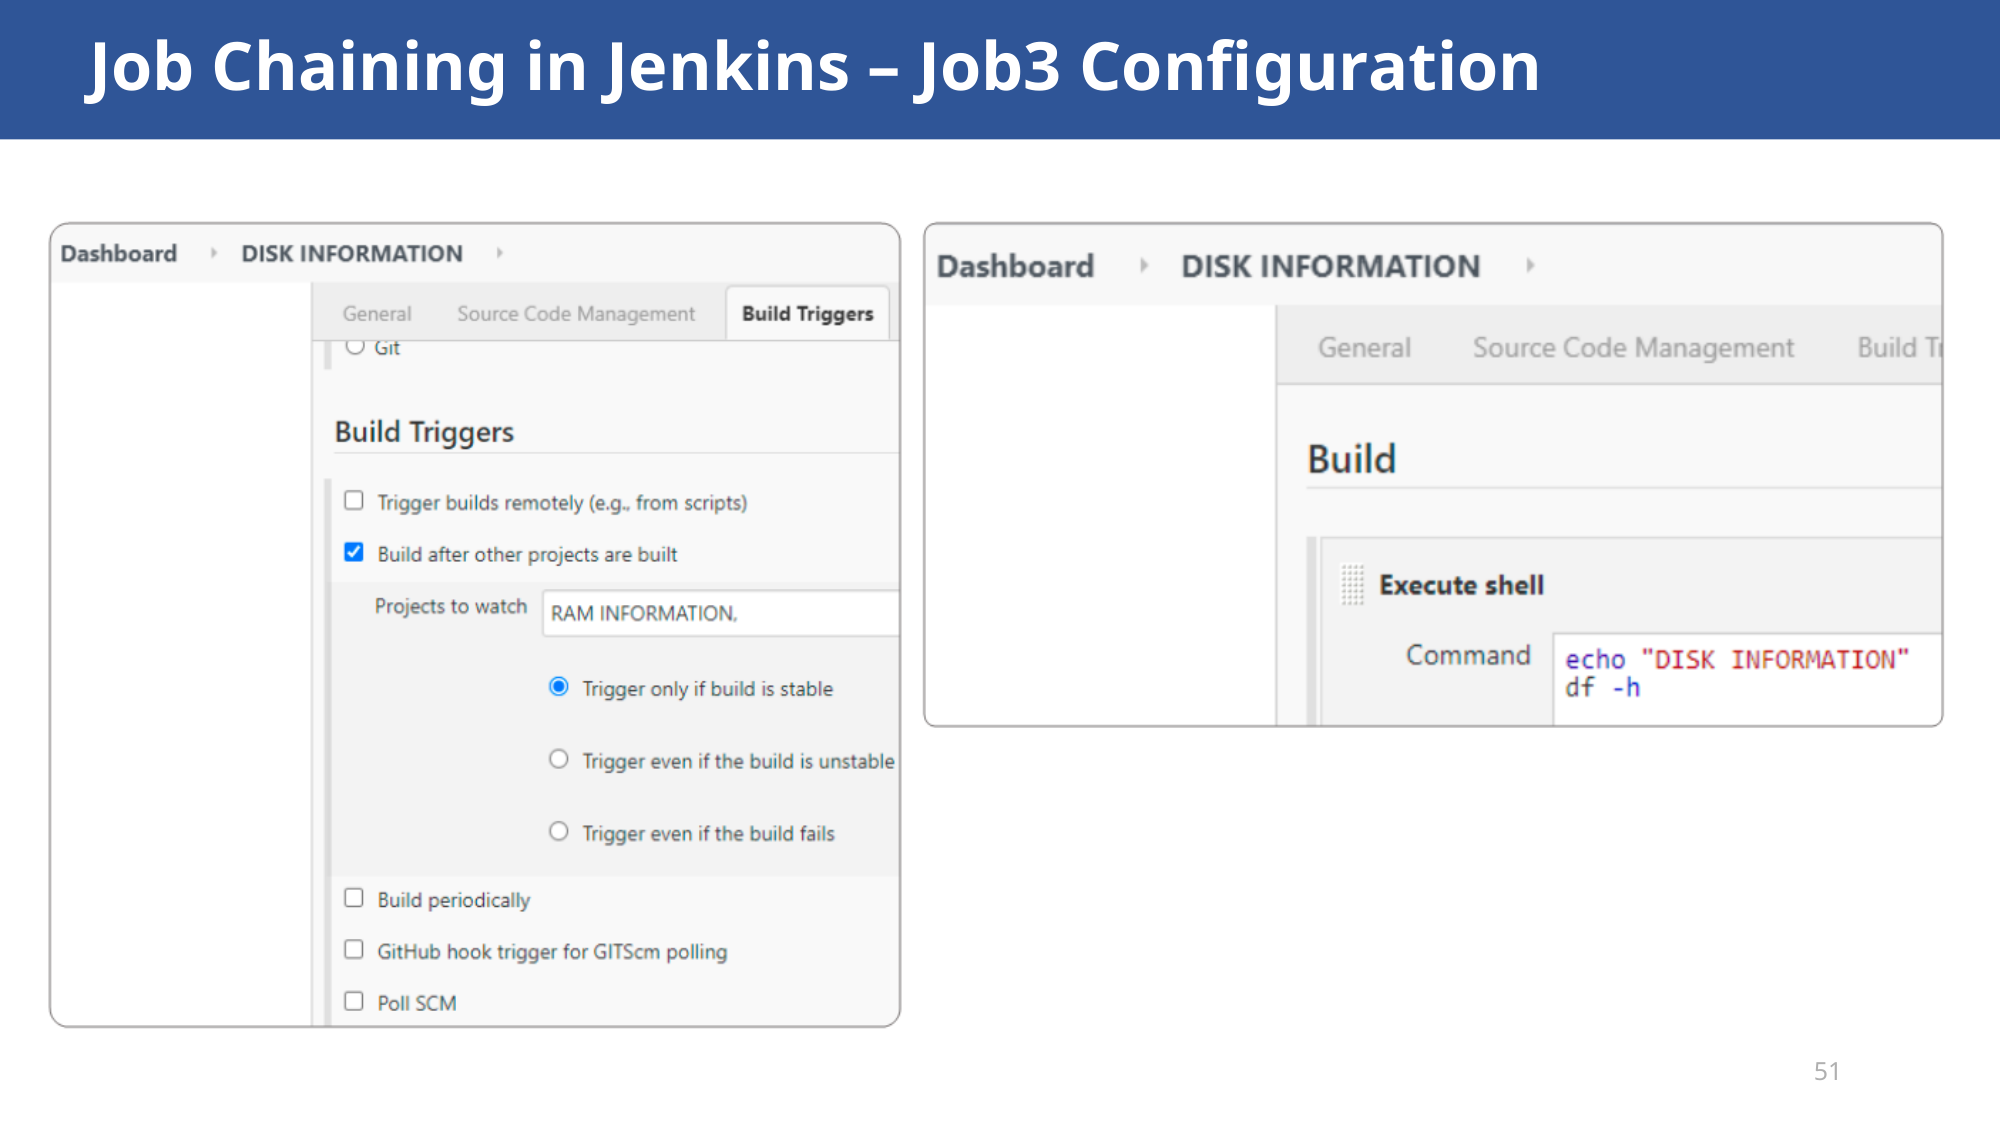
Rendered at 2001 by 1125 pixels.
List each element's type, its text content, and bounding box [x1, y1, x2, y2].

slide_number 51 [1412, 1043, 1863, 1103]
title Job Chaining in Jenkins – Job3 Configuration [69, 26, 1625, 111]
picture [33, 203, 1967, 1043]
